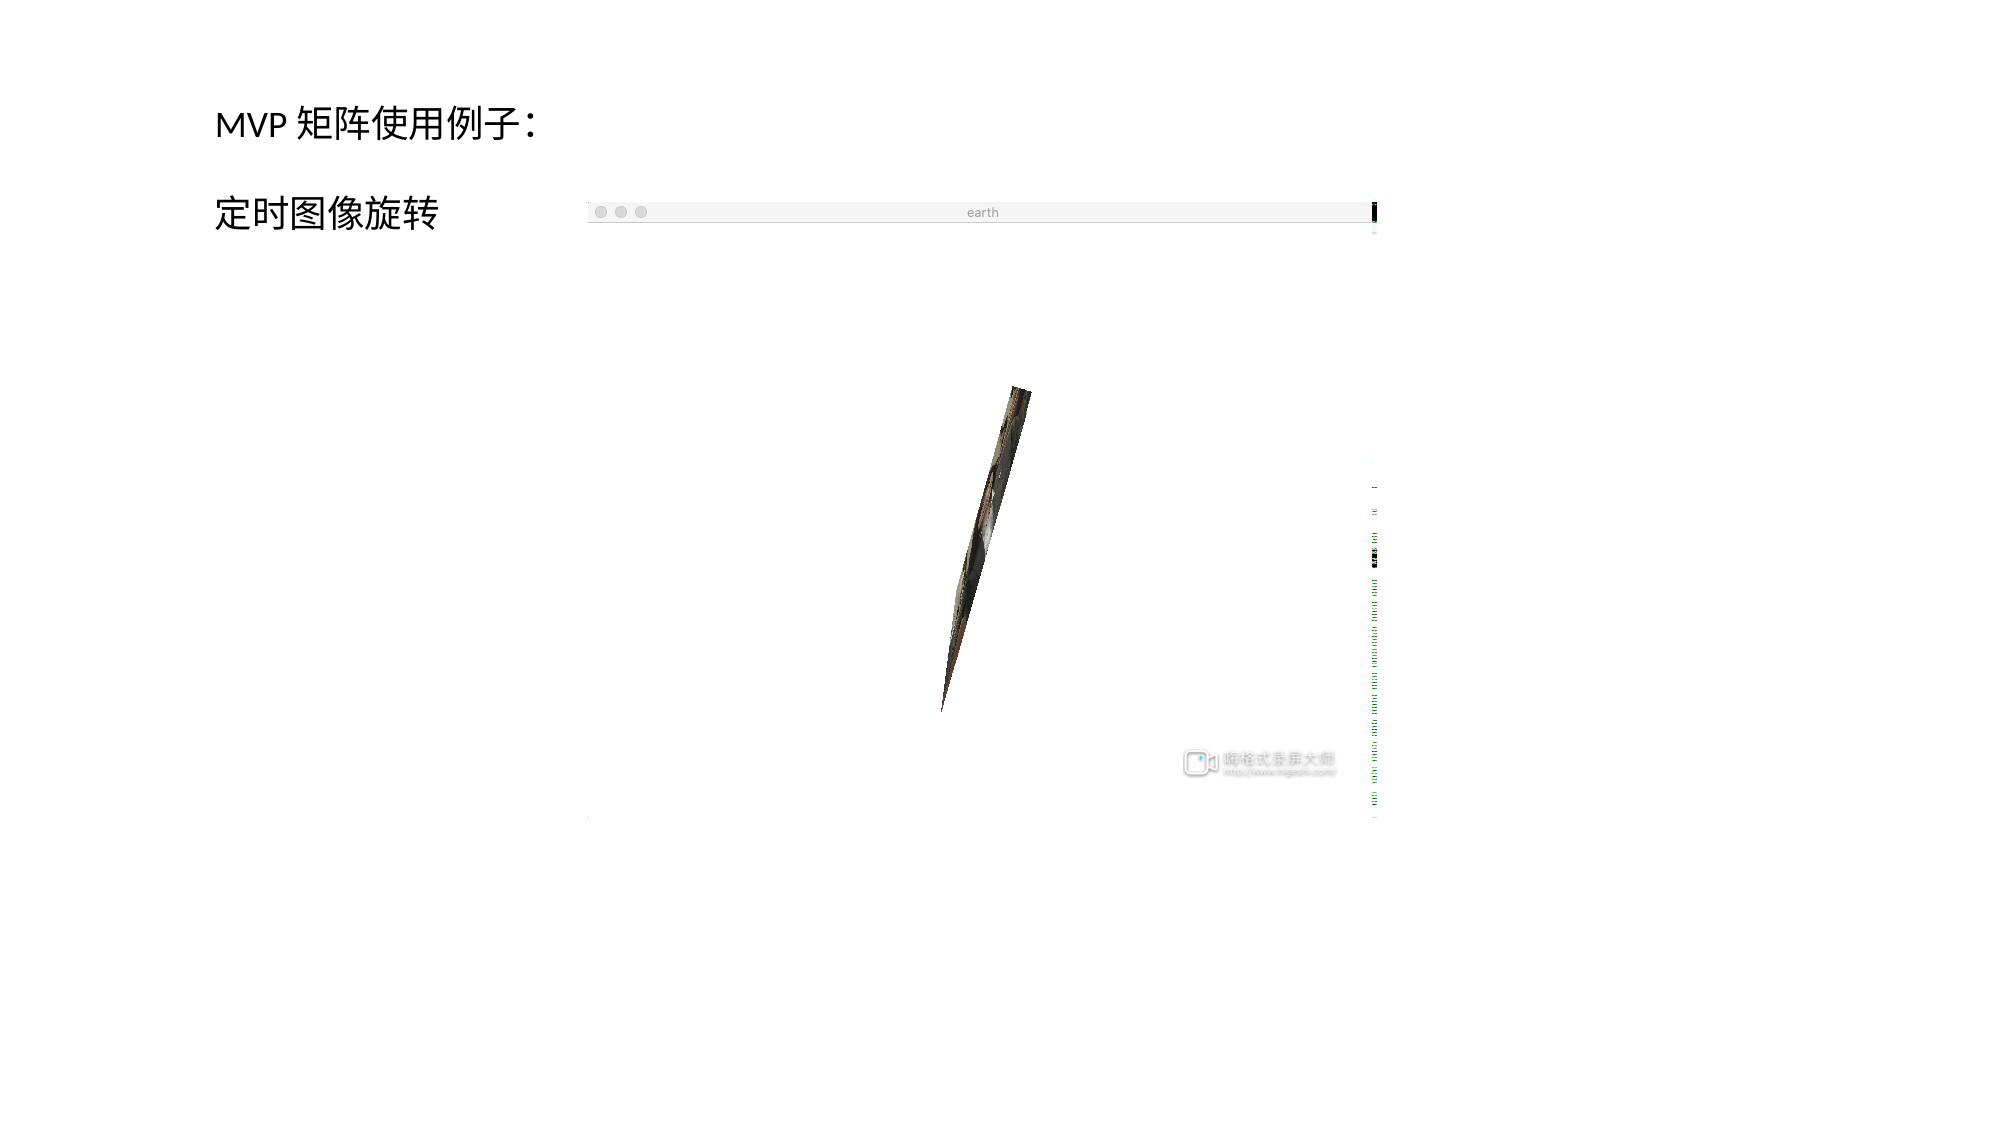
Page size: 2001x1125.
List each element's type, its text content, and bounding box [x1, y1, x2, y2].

text_box MVP矩阵使用例子： 定时图像旋转 [200, 92, 574, 243]
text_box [587, 201, 1378, 819]
